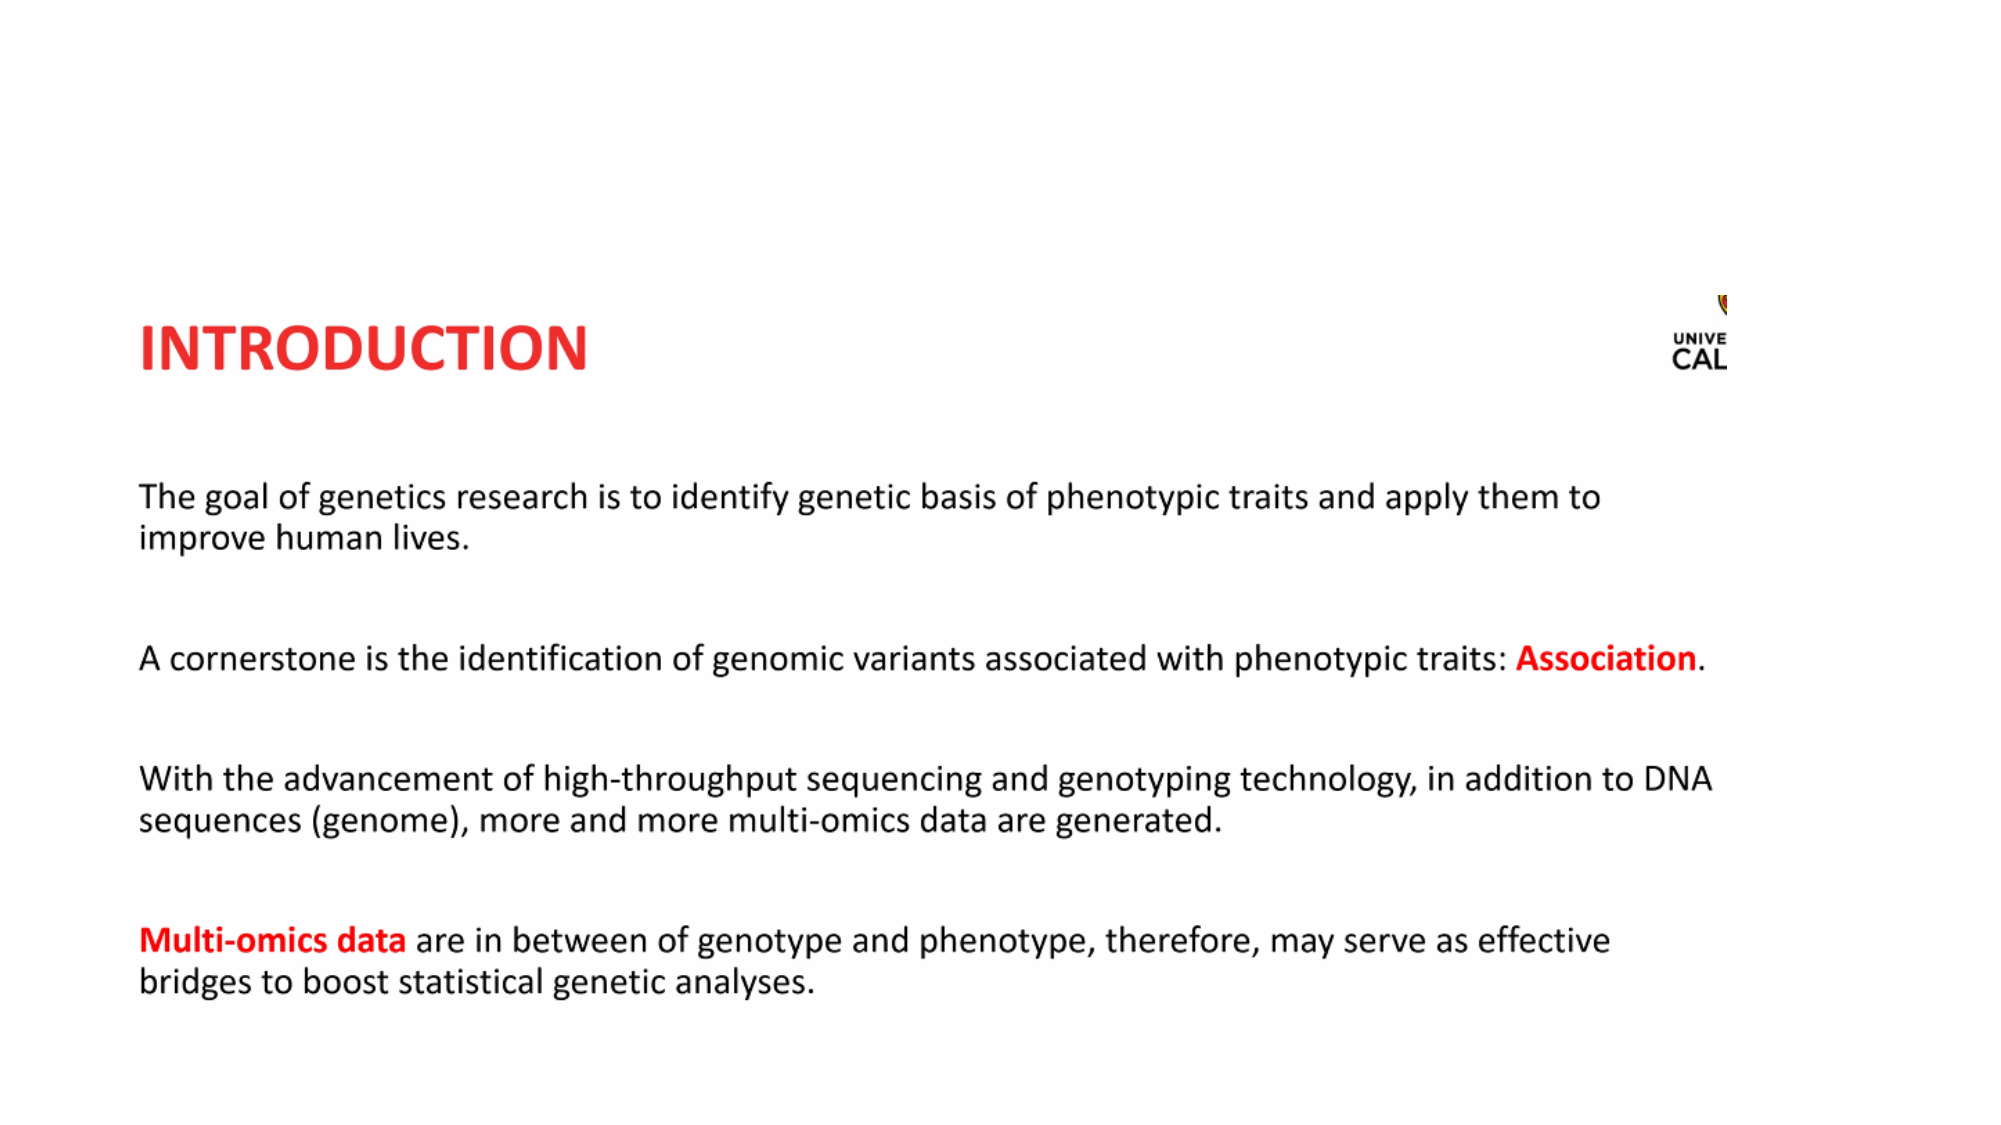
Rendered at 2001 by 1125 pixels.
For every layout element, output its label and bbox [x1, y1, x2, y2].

list [121, 295, 1727, 1010]
